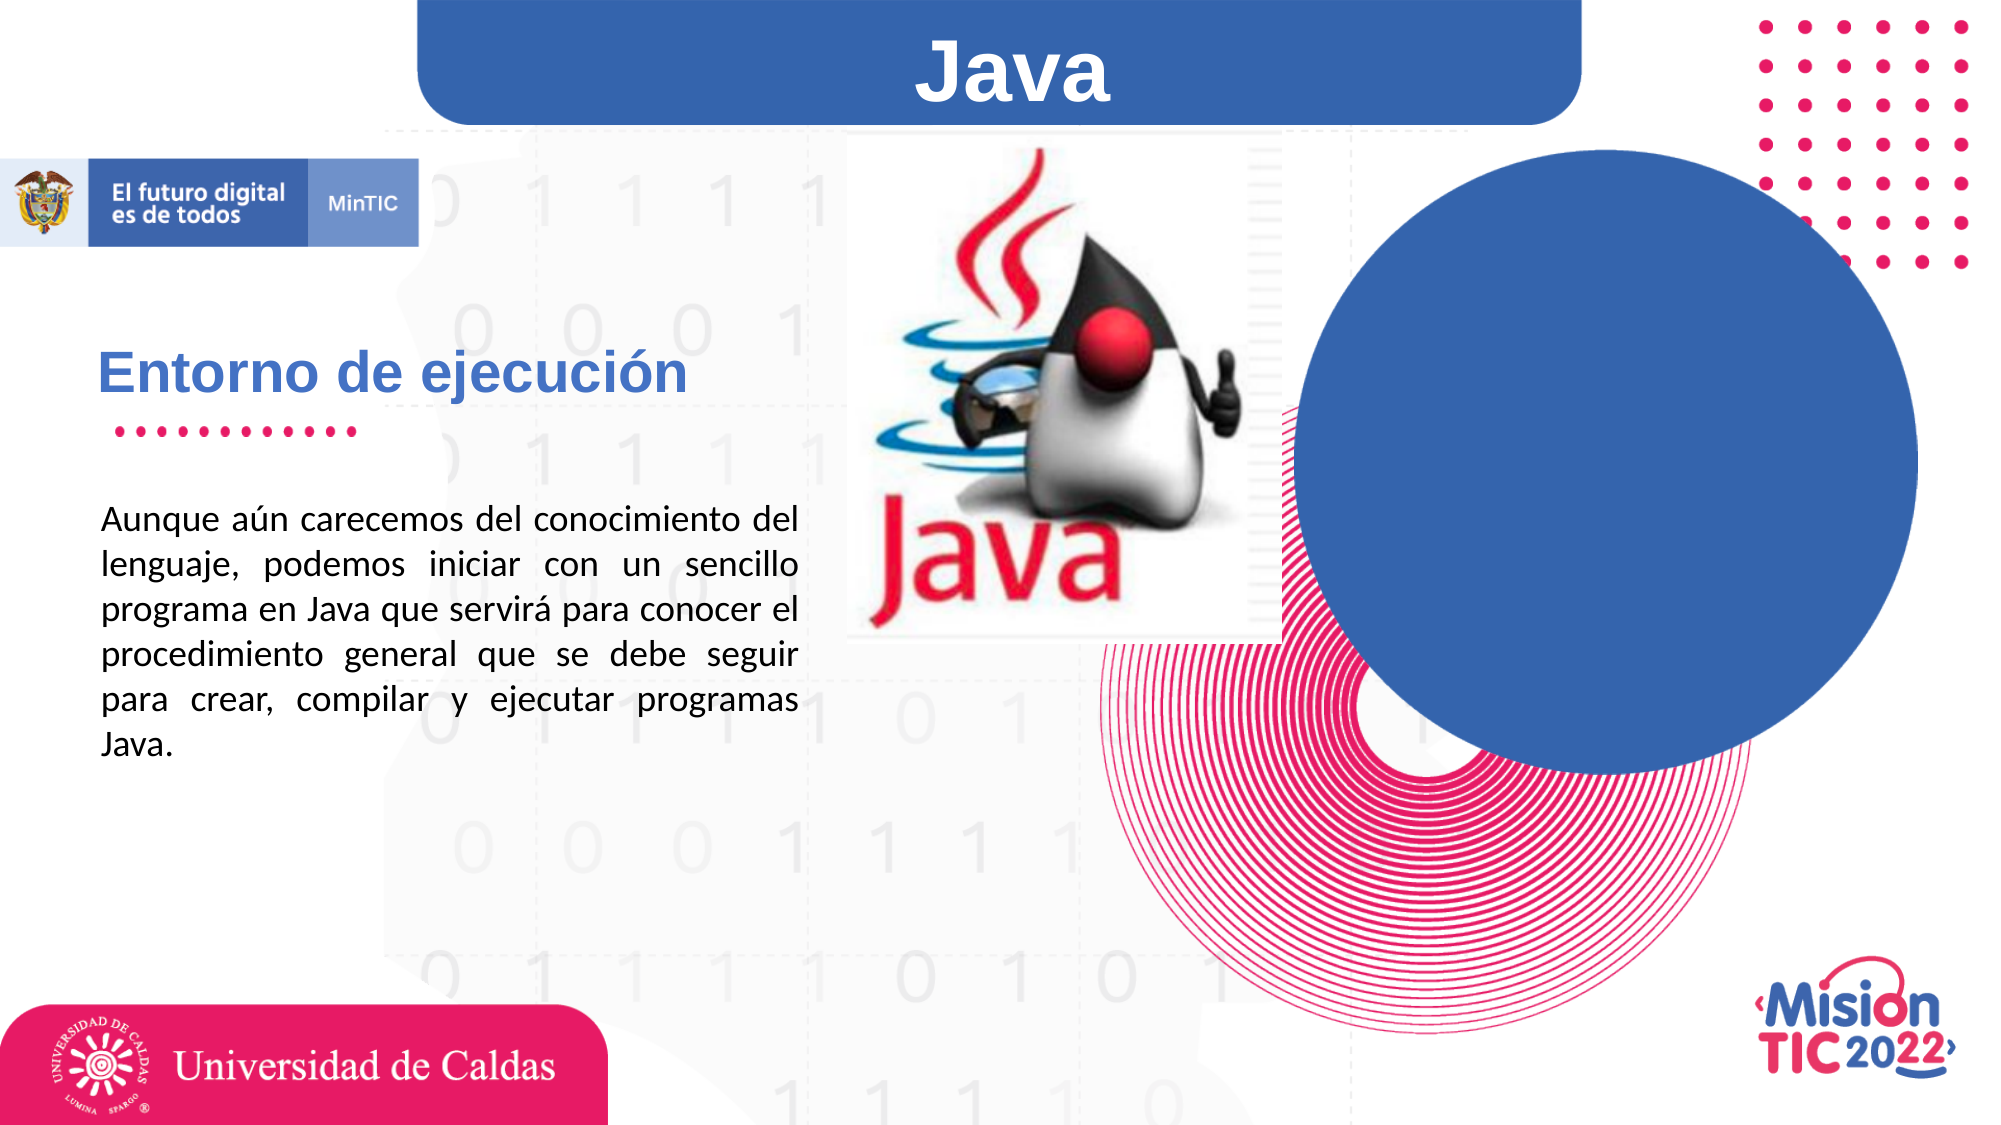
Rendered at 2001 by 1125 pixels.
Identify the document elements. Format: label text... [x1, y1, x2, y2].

text_box Entorno de ejecución [82, 318, 841, 430]
picture [0, 0, 2000, 1125]
text_box Java [564, 17, 1461, 128]
text_box Aunque aún carecemos del conocimiento del lenguaje, podemos iniciar con un sencillo programa en Java que servirá para conocer el procedimiento general que se debe seguir para crear, compilar y ejecutar programas Java. [86, 486, 815, 772]
